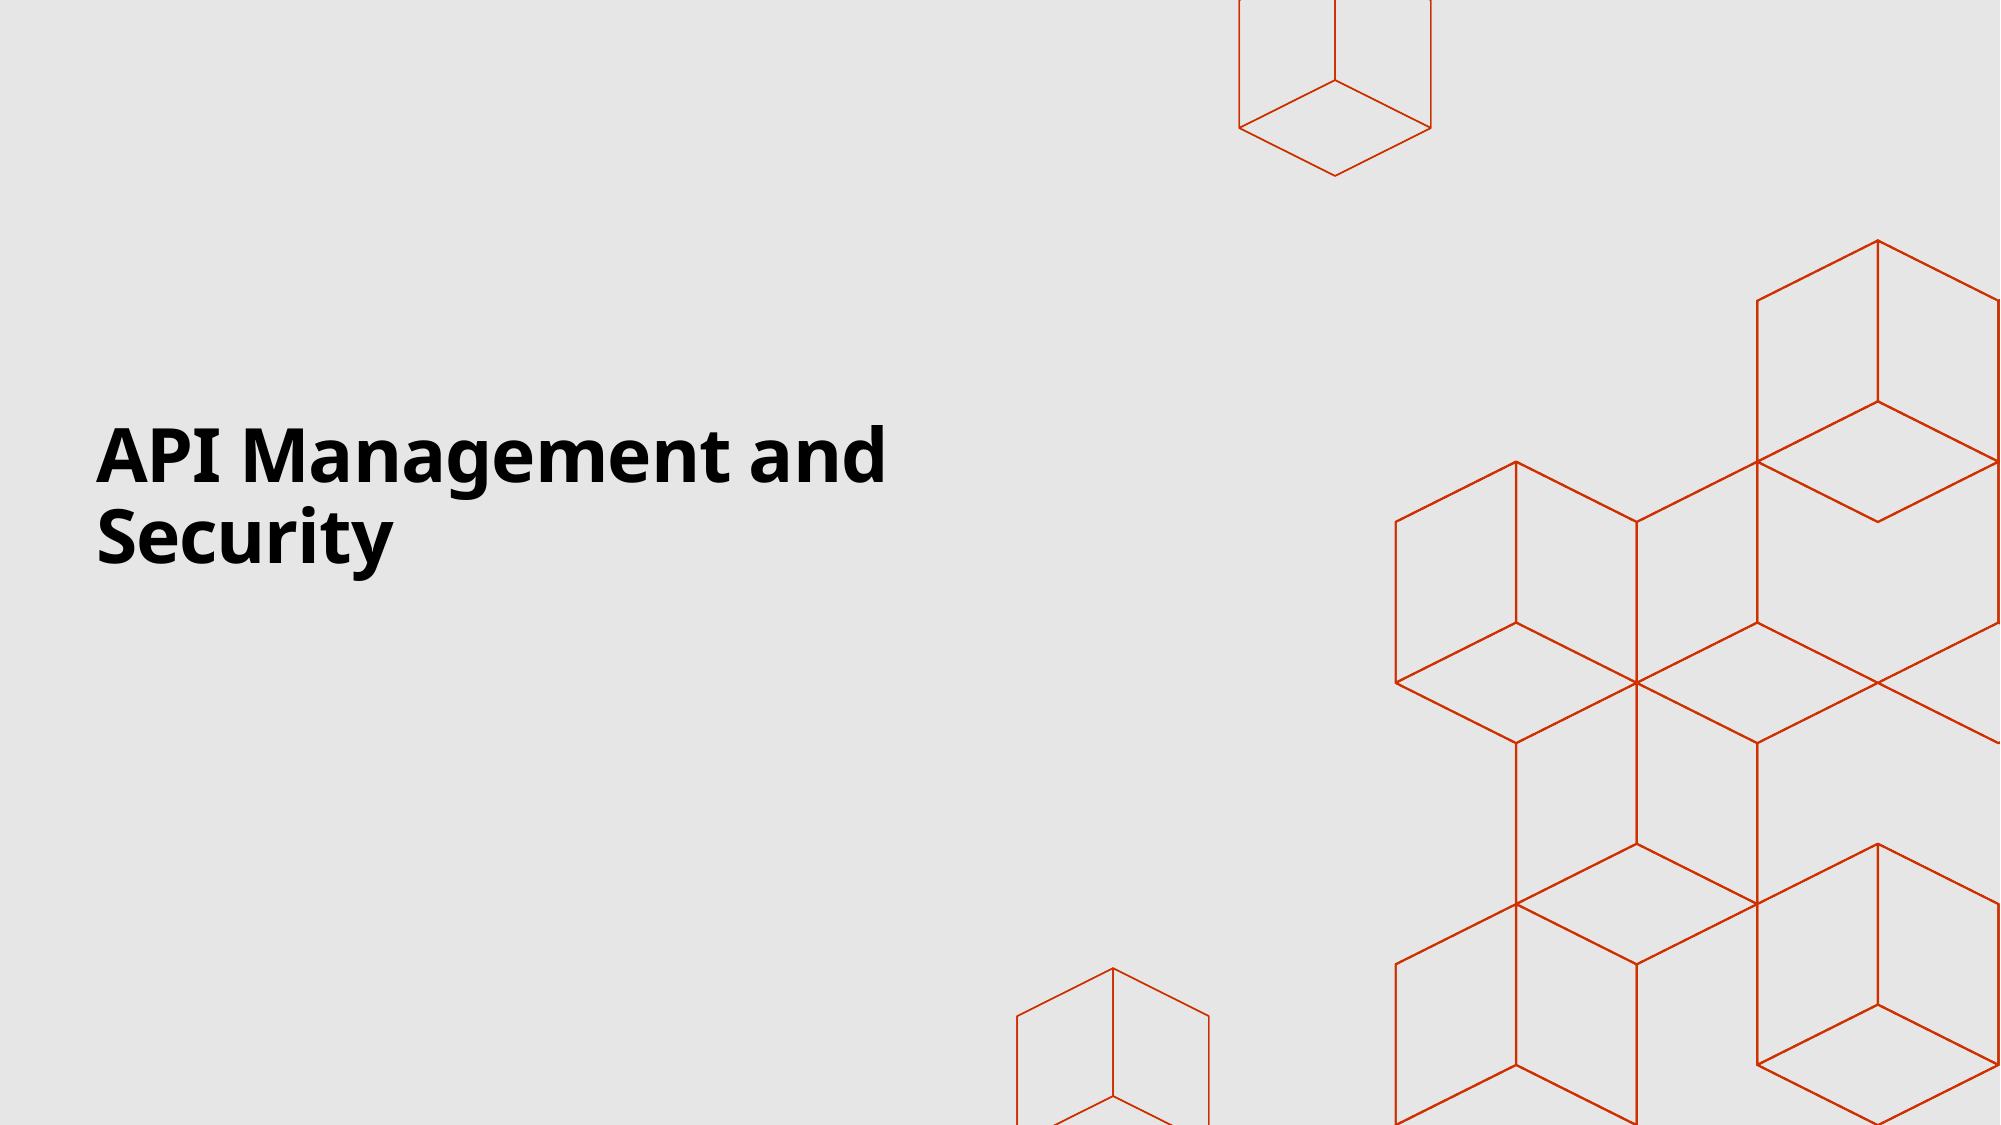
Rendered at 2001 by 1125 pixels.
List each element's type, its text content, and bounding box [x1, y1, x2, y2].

title API Management and Security [96, 498, 1202, 580]
picture [1394, 239, 2000, 1125]
picture [1016, 967, 1210, 1125]
picture [1238, 0, 1432, 177]
